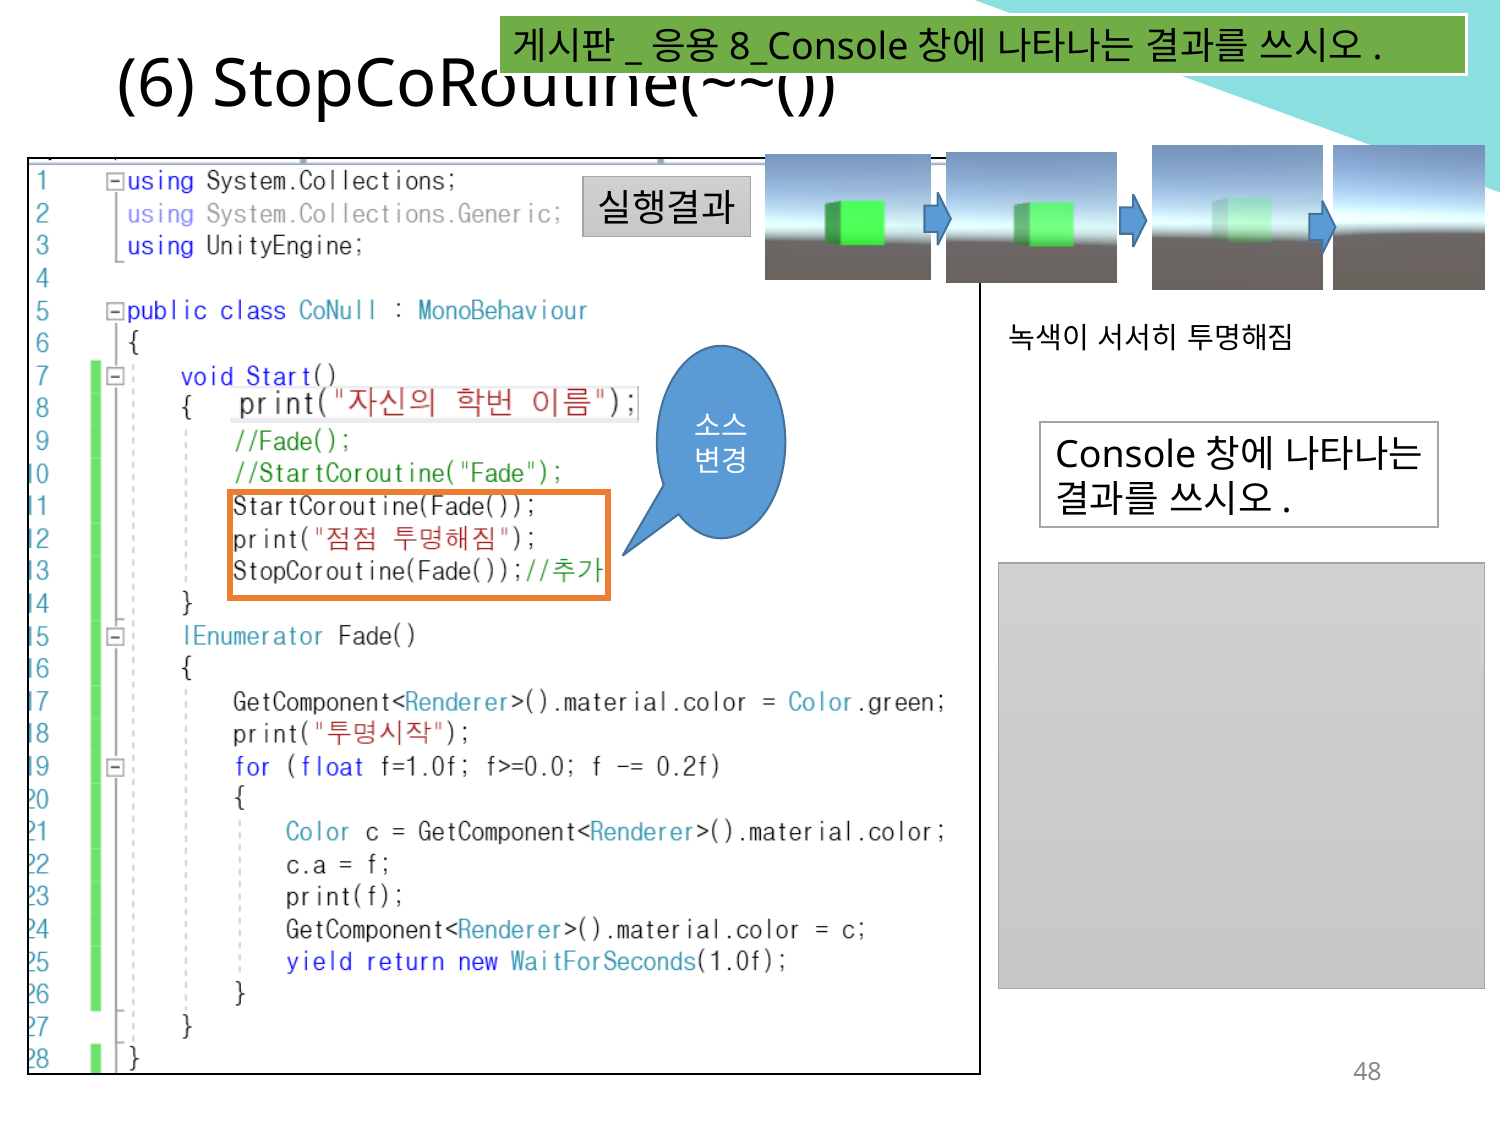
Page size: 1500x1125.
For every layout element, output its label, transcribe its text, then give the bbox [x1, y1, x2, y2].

text_box [1119, 193, 1148, 248]
text_box [1323, 200, 1332, 254]
text_box 녹색이 서서히 투명해짐 [993, 312, 1311, 362]
slide_number 48 [1059, 1042, 1397, 1103]
picture [28, 152, 1117, 1073]
picture [1332, 145, 1485, 290]
text_box 게시판_응용8_Console창에 나타나는 결과를 쓰시오. [497, 13, 1468, 76]
picture [1152, 145, 1323, 290]
text_box [974, 0, 1500, 194]
text_box Console창에 나타나는 결과를 쓰시오. [1039, 421, 1439, 528]
text_box (6) StopCoRoutine(~~()) [102, 31, 853, 127]
text_box [998, 562, 1485, 989]
